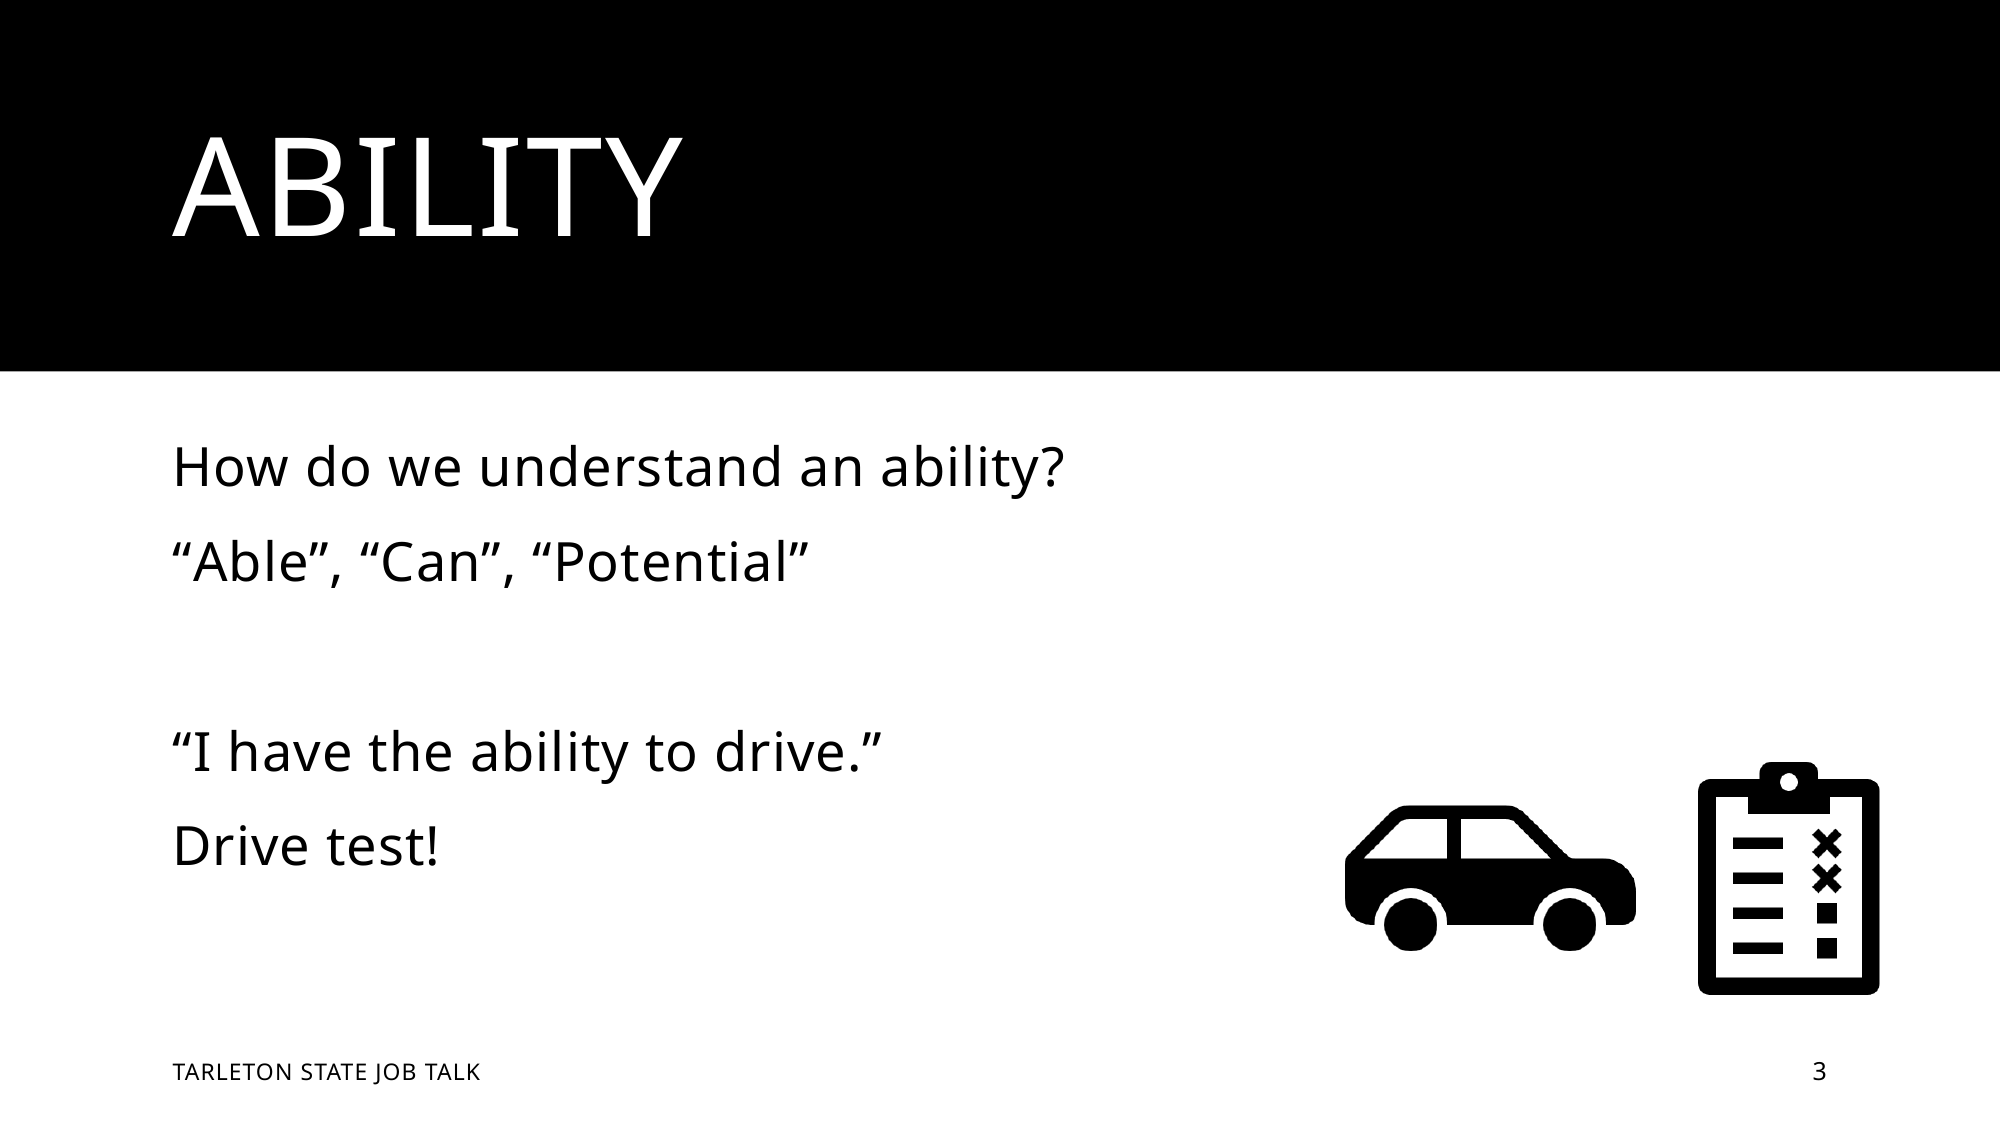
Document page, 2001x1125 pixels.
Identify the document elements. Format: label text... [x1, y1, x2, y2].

slide_number 3 [1688, 1042, 1842, 1103]
footer Tarleton State Job Talk [157, 1042, 689, 1103]
list How do we understand an ability? “Able”, “Can”, “Potential” “I have the ability to drive.” Drive test! [157, 424, 1842, 1014]
title Ability [157, 52, 1842, 332]
picture [1331, 719, 1929, 1037]
